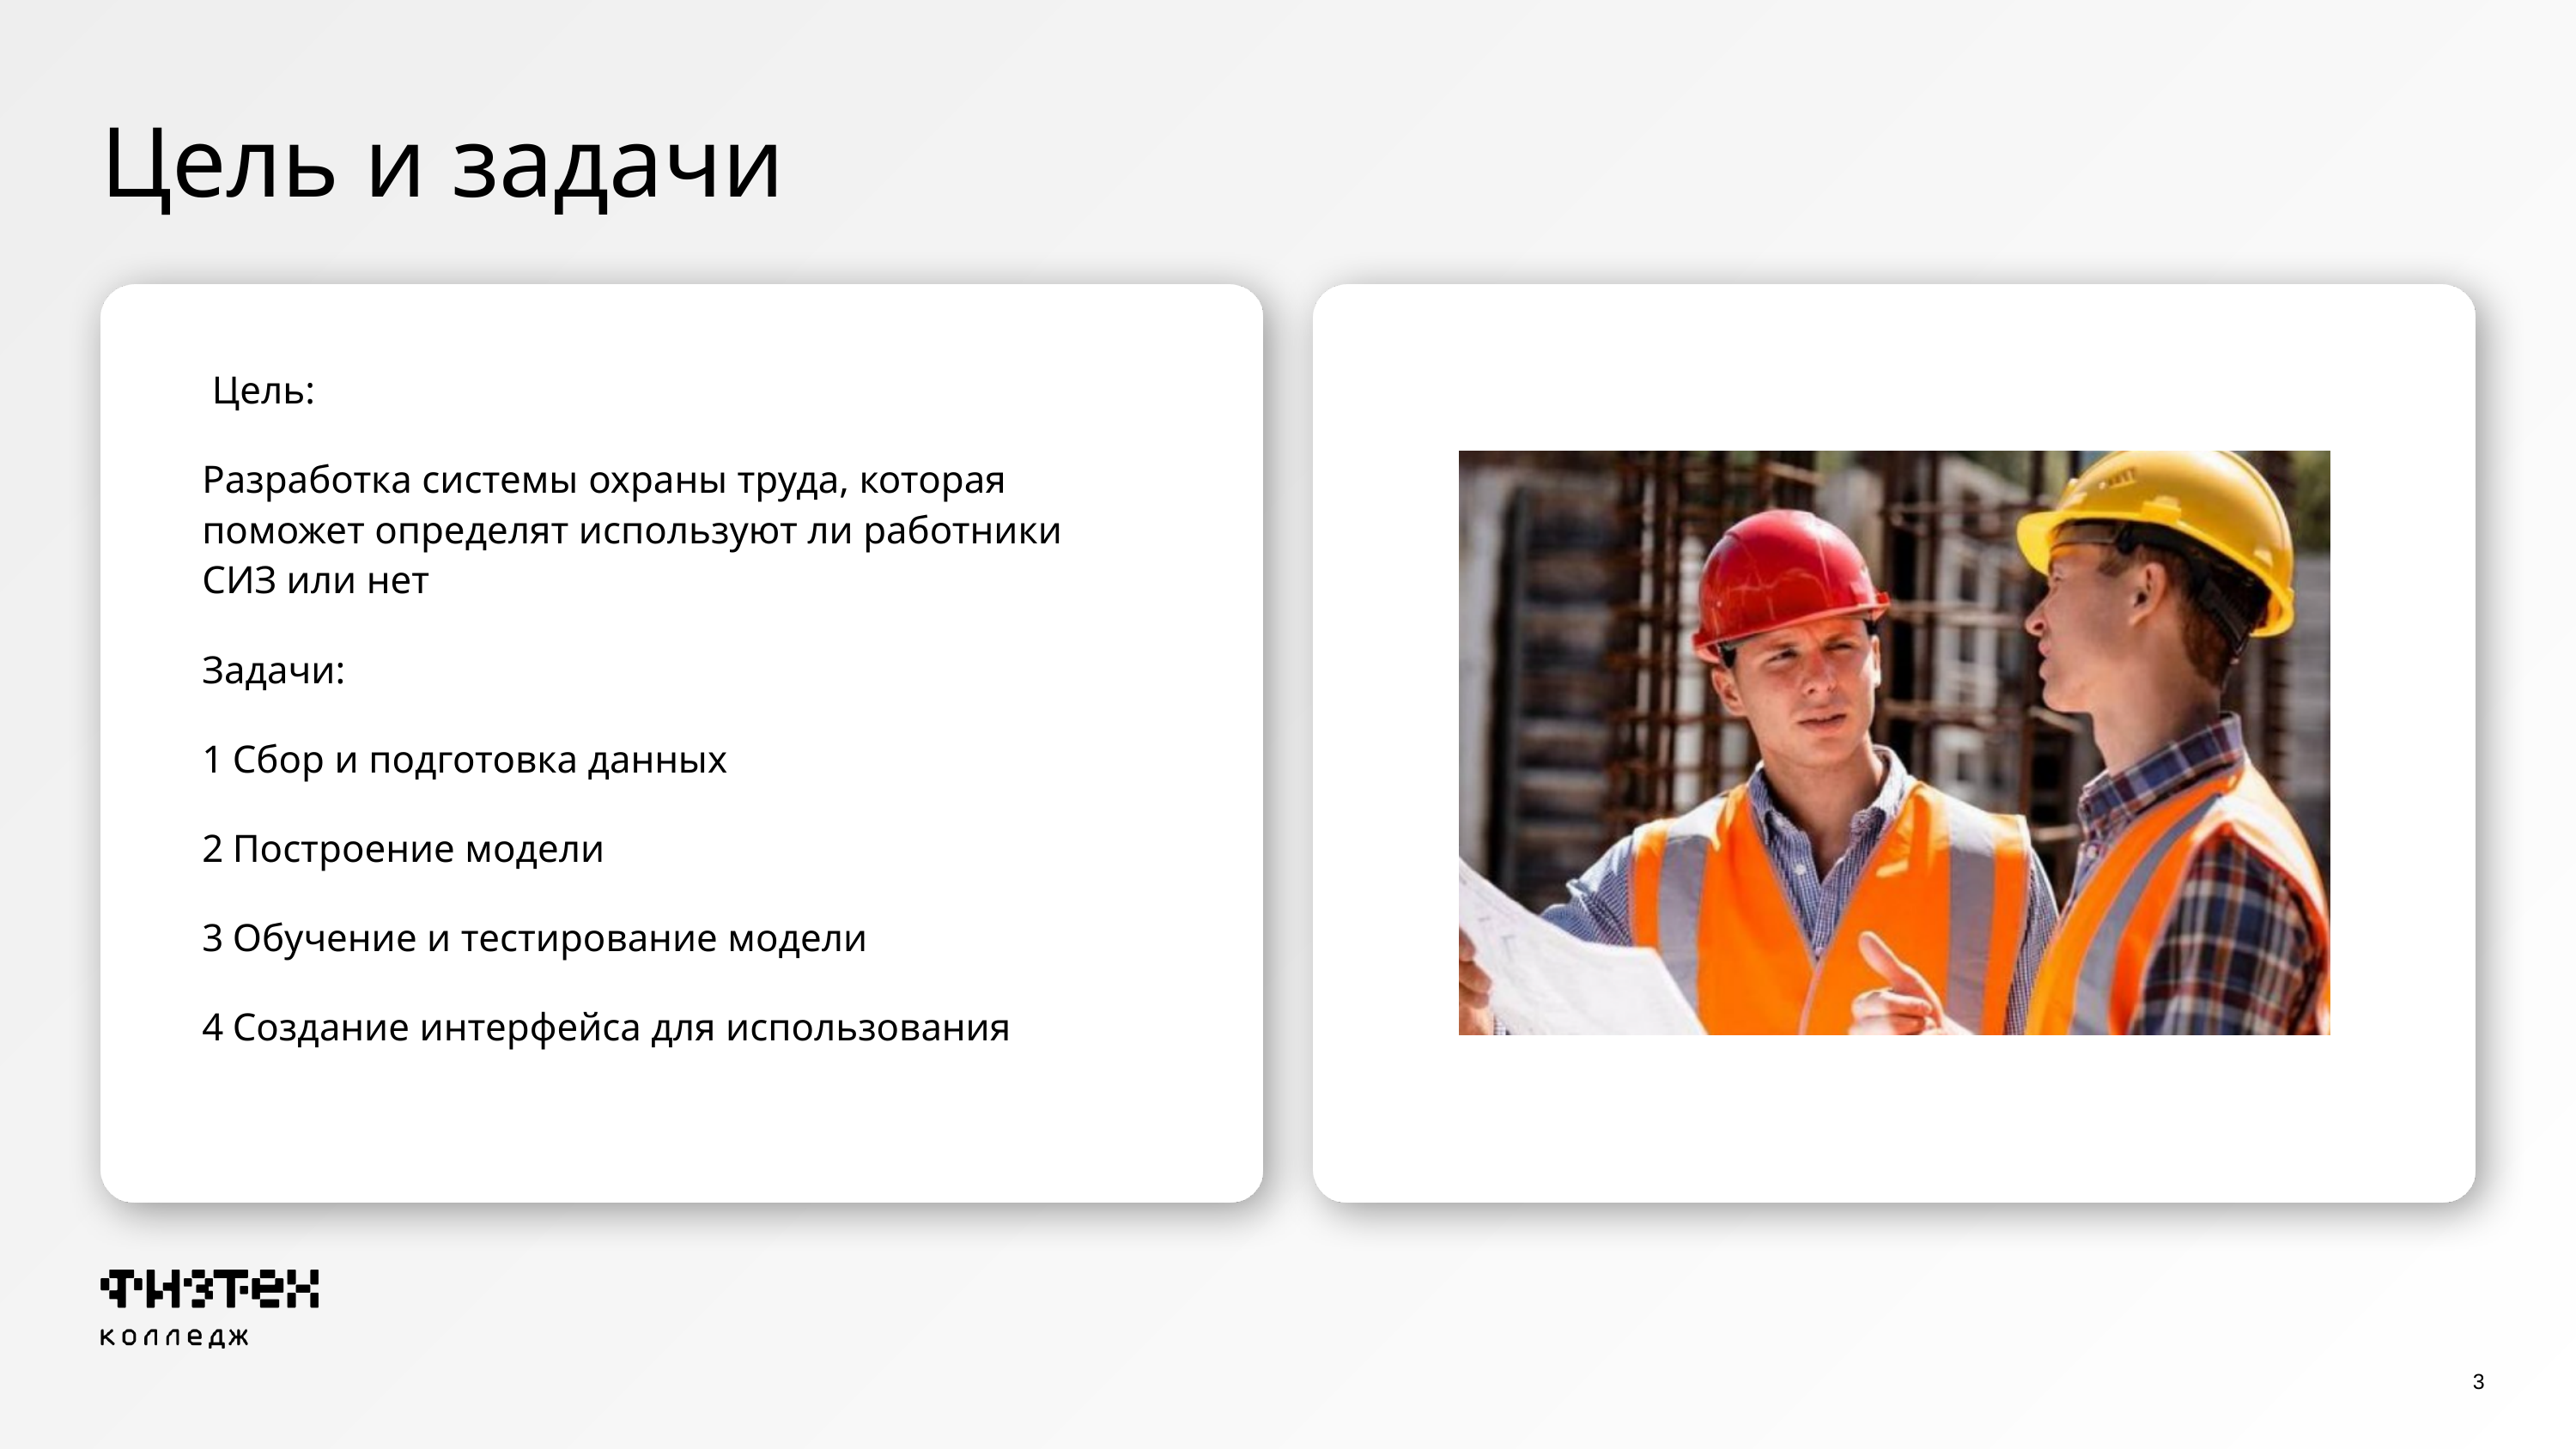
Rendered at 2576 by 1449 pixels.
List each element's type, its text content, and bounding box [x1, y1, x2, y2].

picture [100, 284, 1263, 1203]
text_box Цель и задачи [100, 100, 1053, 216]
picture [100, 1270, 319, 1349]
picture [1313, 284, 2476, 1203]
slide_number 3 [2460, 1361, 2573, 1404]
